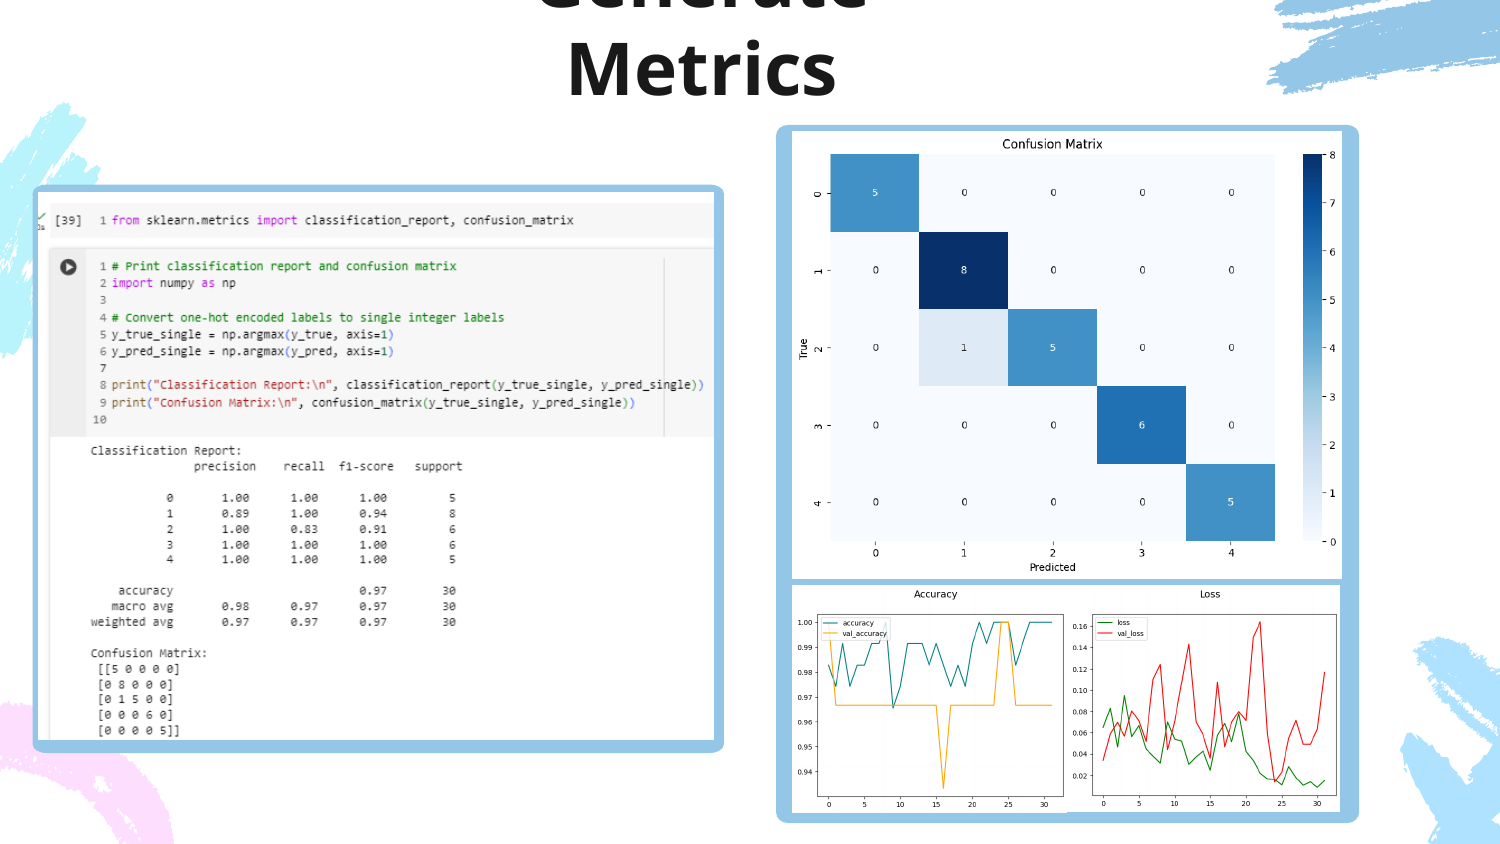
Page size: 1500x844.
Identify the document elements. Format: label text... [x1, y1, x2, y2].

title Generate Metrics [486, 31, 918, 125]
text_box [775, 124, 1360, 824]
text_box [32, 184, 725, 754]
